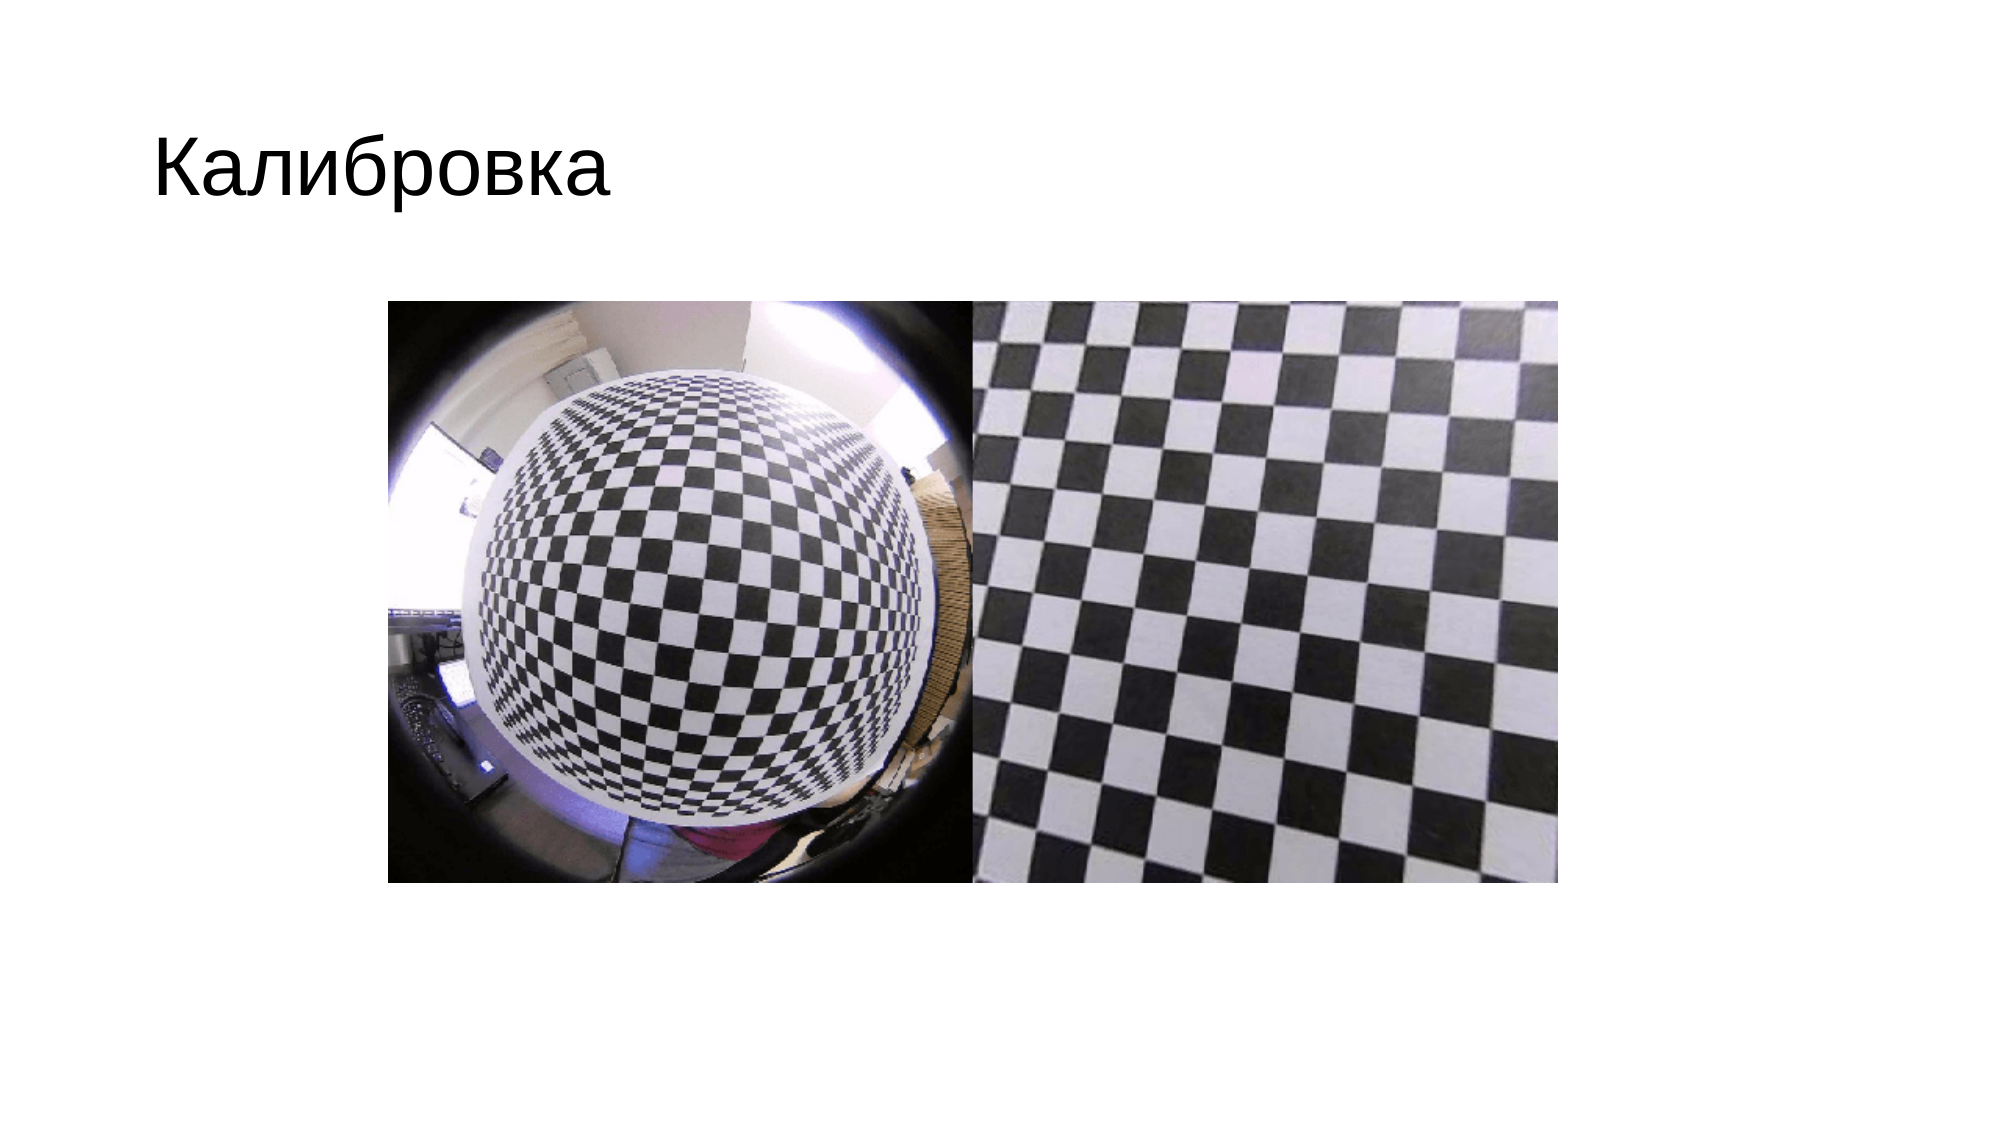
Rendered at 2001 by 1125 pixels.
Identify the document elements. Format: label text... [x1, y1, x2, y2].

title Калибровка [137, 59, 1863, 278]
picture [388, 301, 1558, 883]
